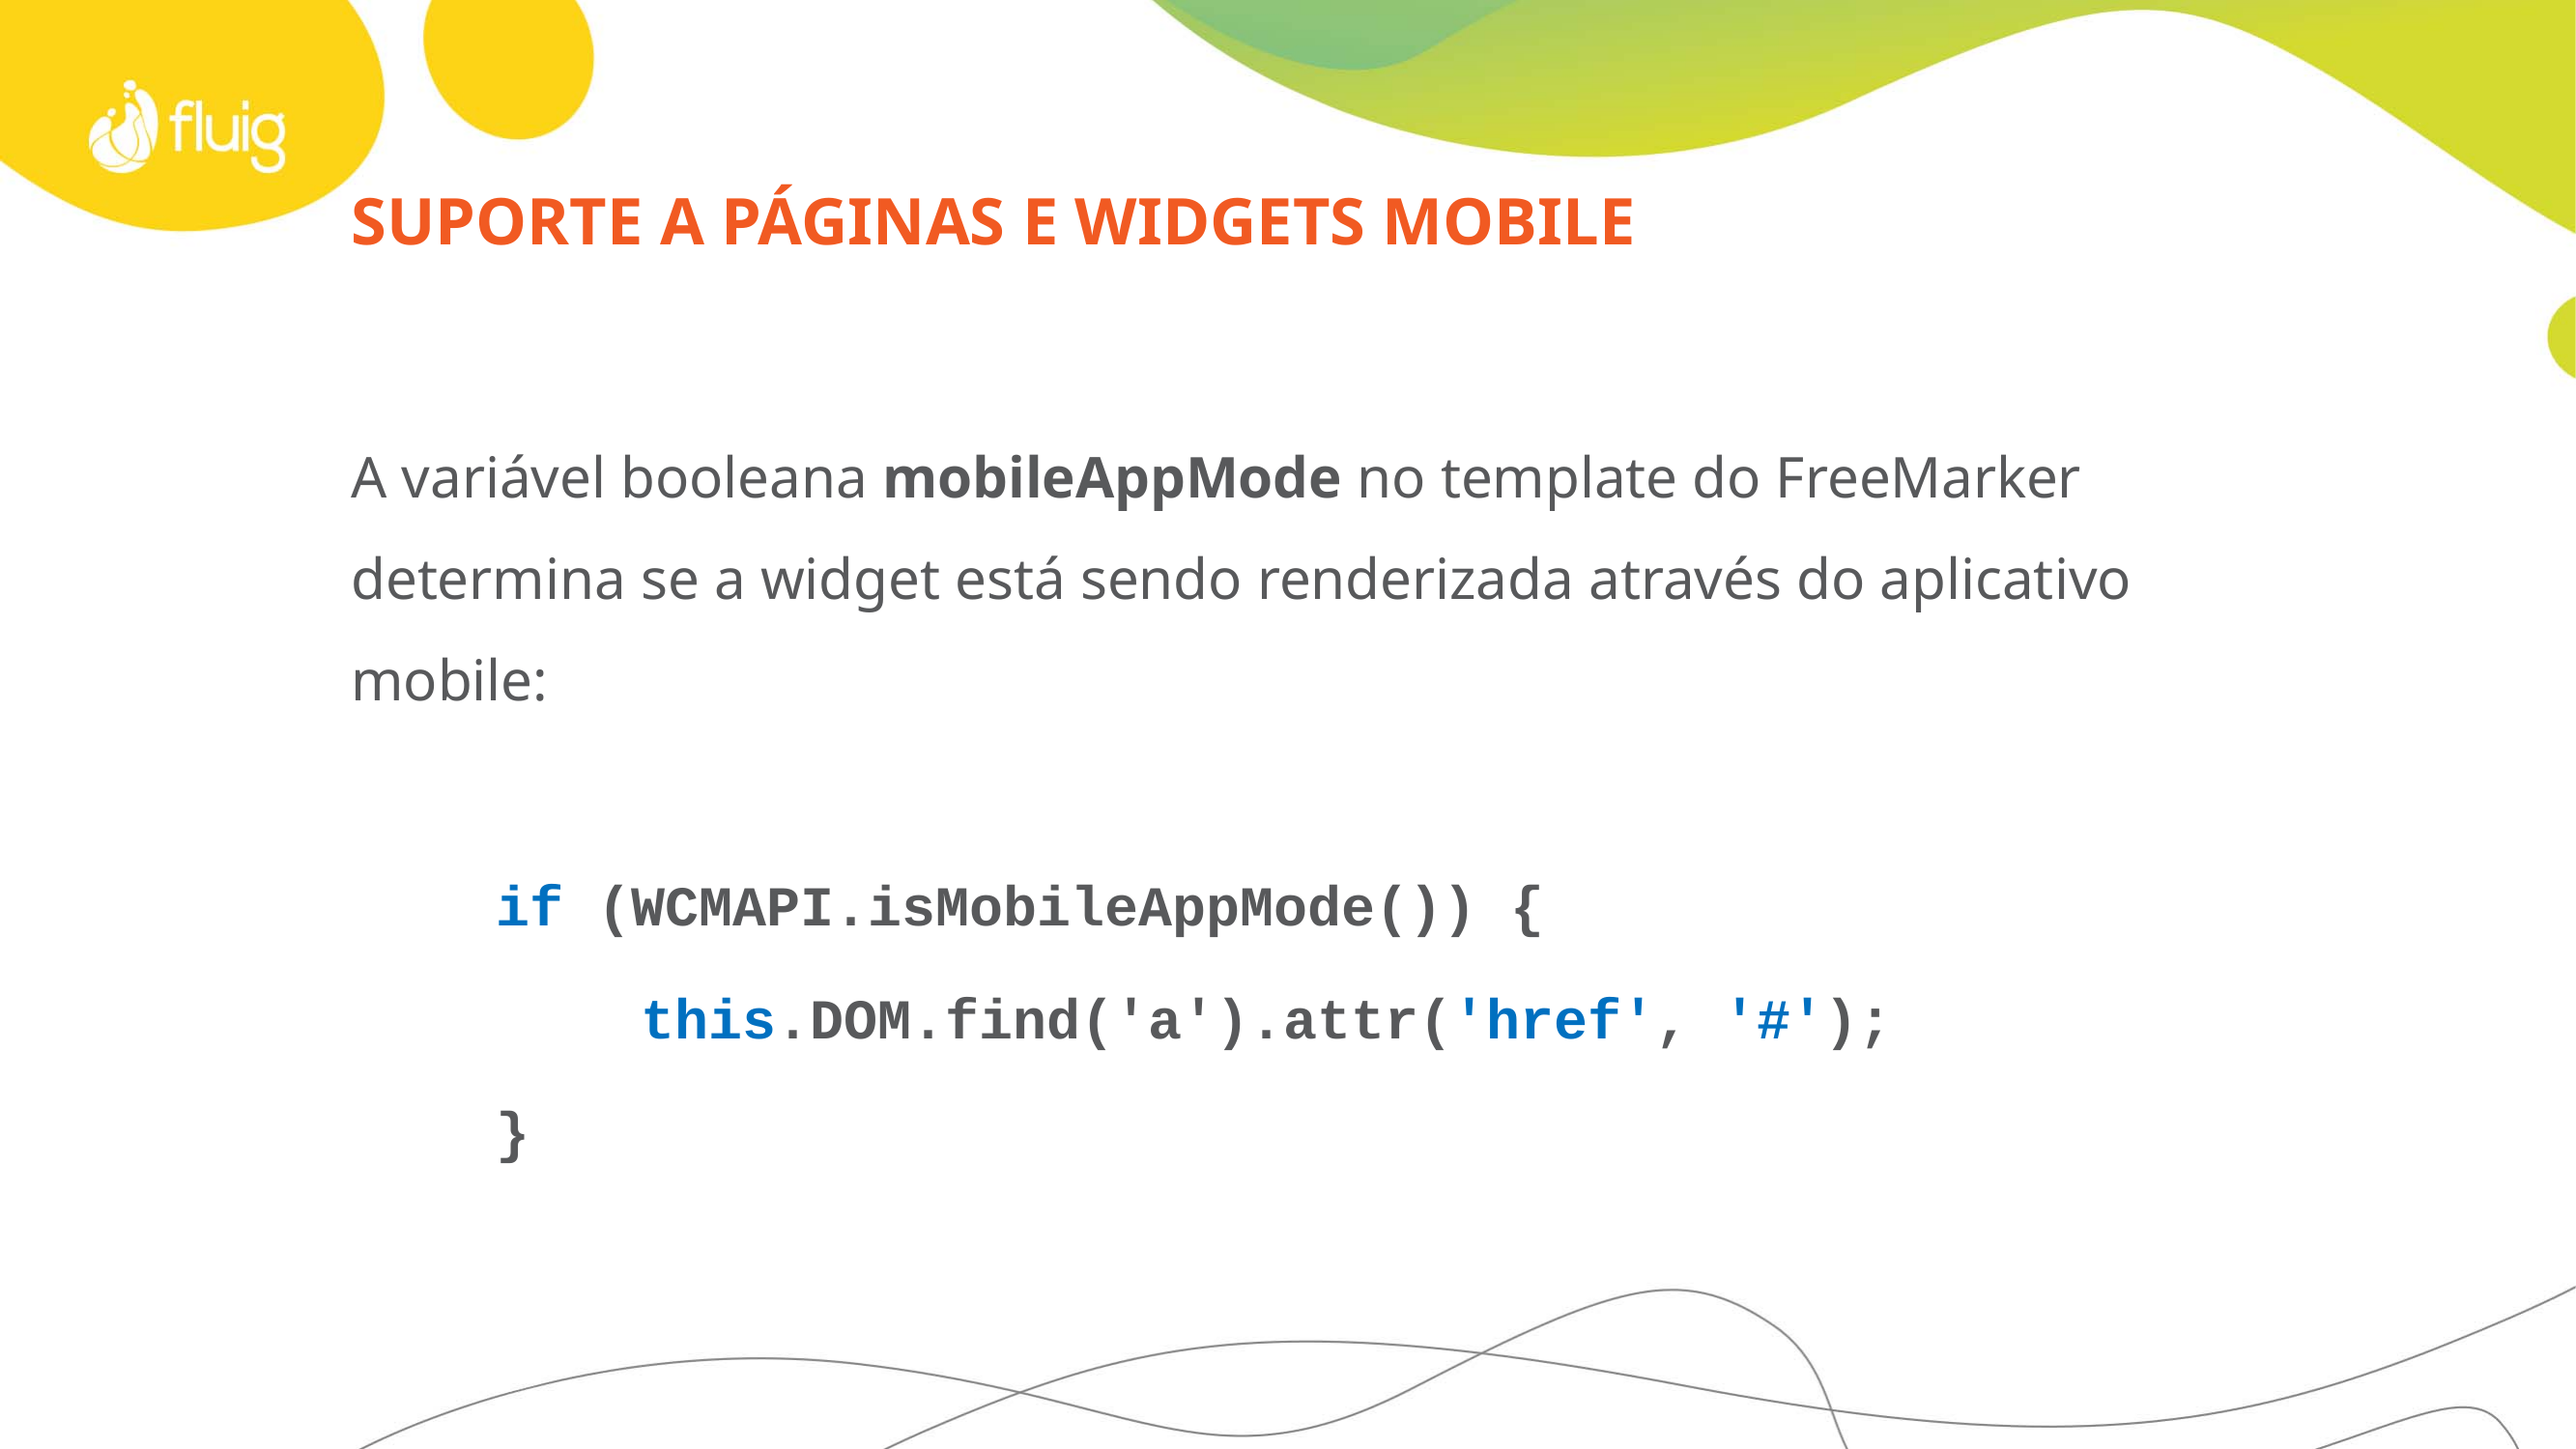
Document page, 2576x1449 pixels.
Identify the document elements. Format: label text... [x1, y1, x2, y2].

title Suporte a páginas e widgets mobile [336, 173, 2352, 379]
list A variável booleana mobileAppMode no template do FreeMarker determina se a widget está sendo renderizada através do aplicativo mobile: if (WCMAPI.isMobileAppMode()) { this.DOM.find('a').attr('href', '#'); } [336, 400, 2352, 1277]
picture [0, 0, 2576, 1449]
